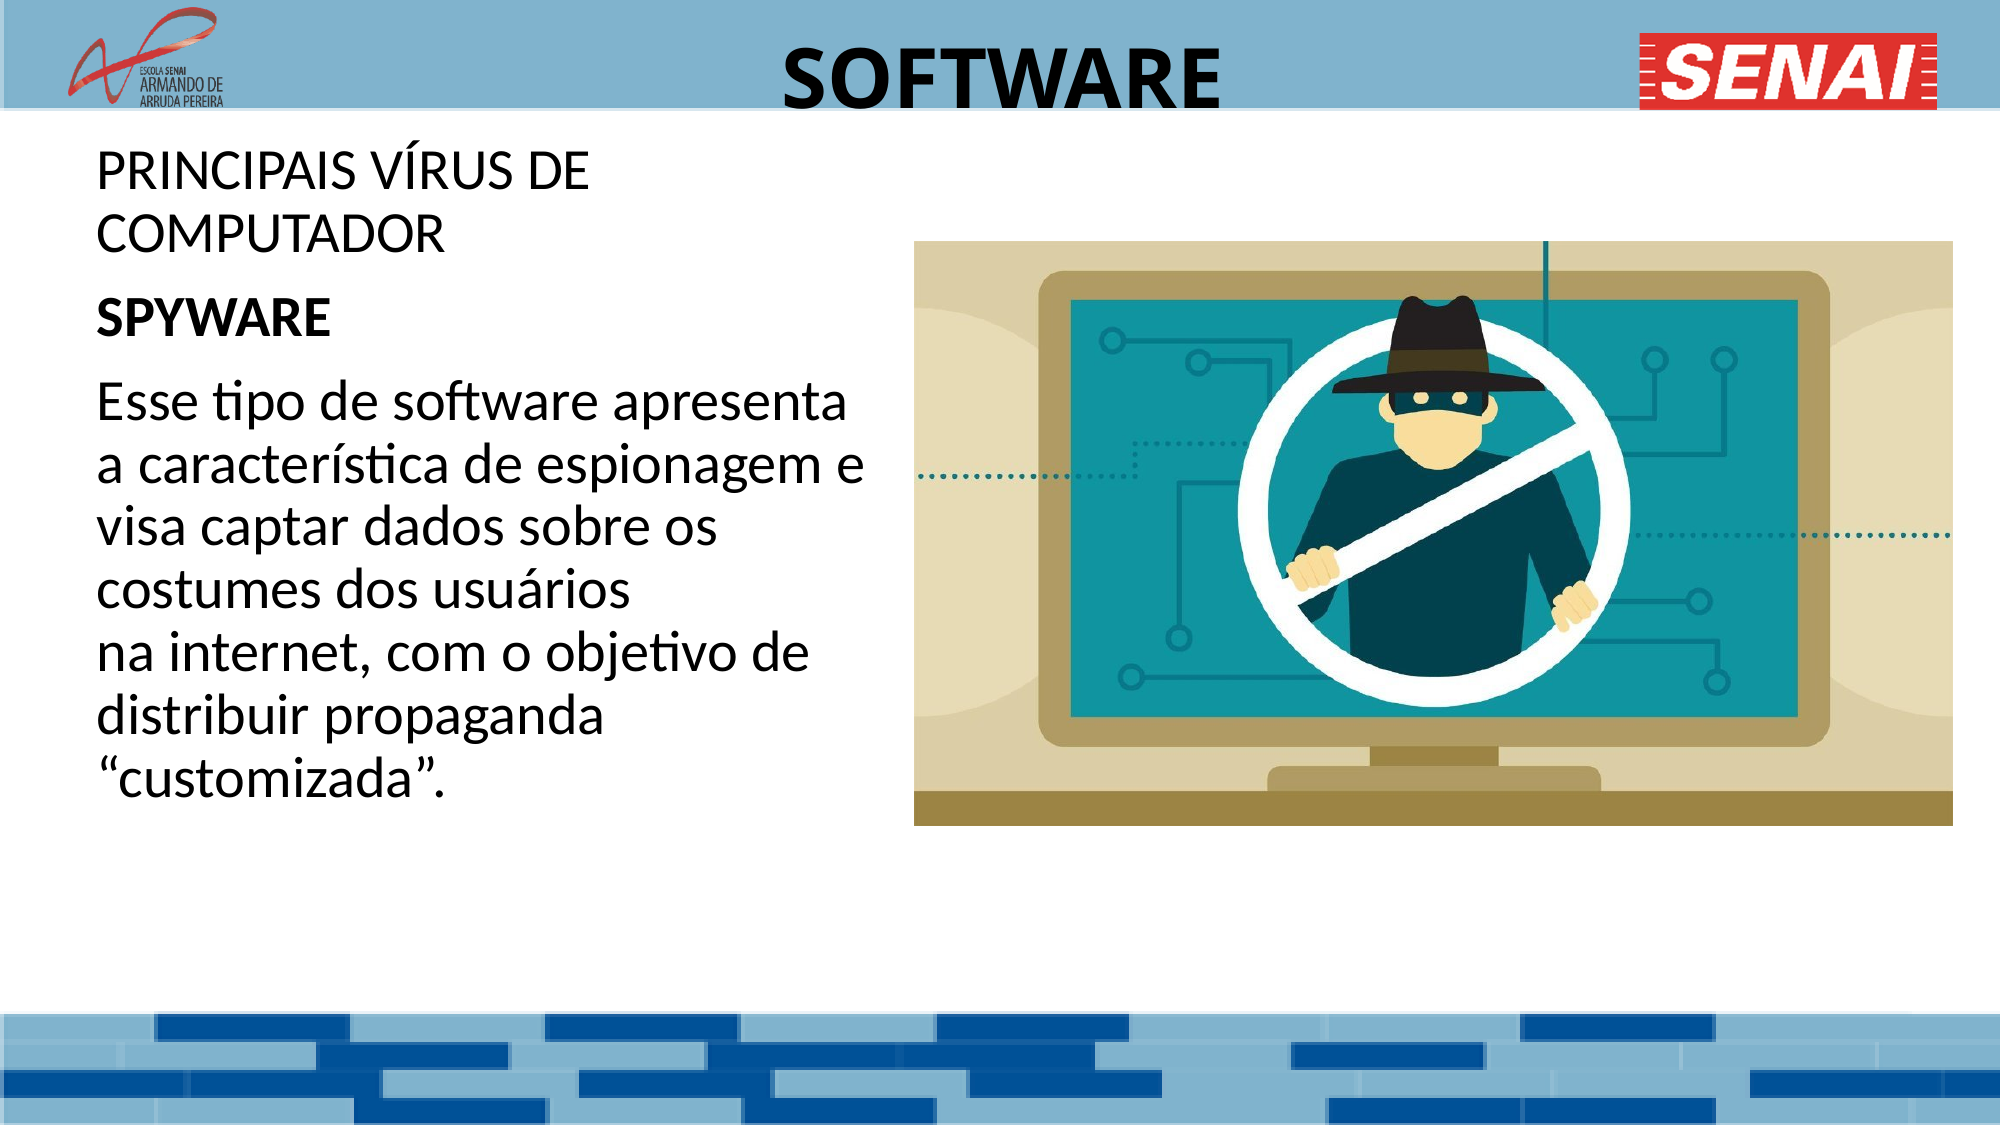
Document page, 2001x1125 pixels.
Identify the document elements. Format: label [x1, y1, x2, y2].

picture [1639, 33, 1937, 110]
text_box [0, 0, 2000, 1125]
picture [68, 7, 223, 107]
picture [914, 241, 1953, 826]
